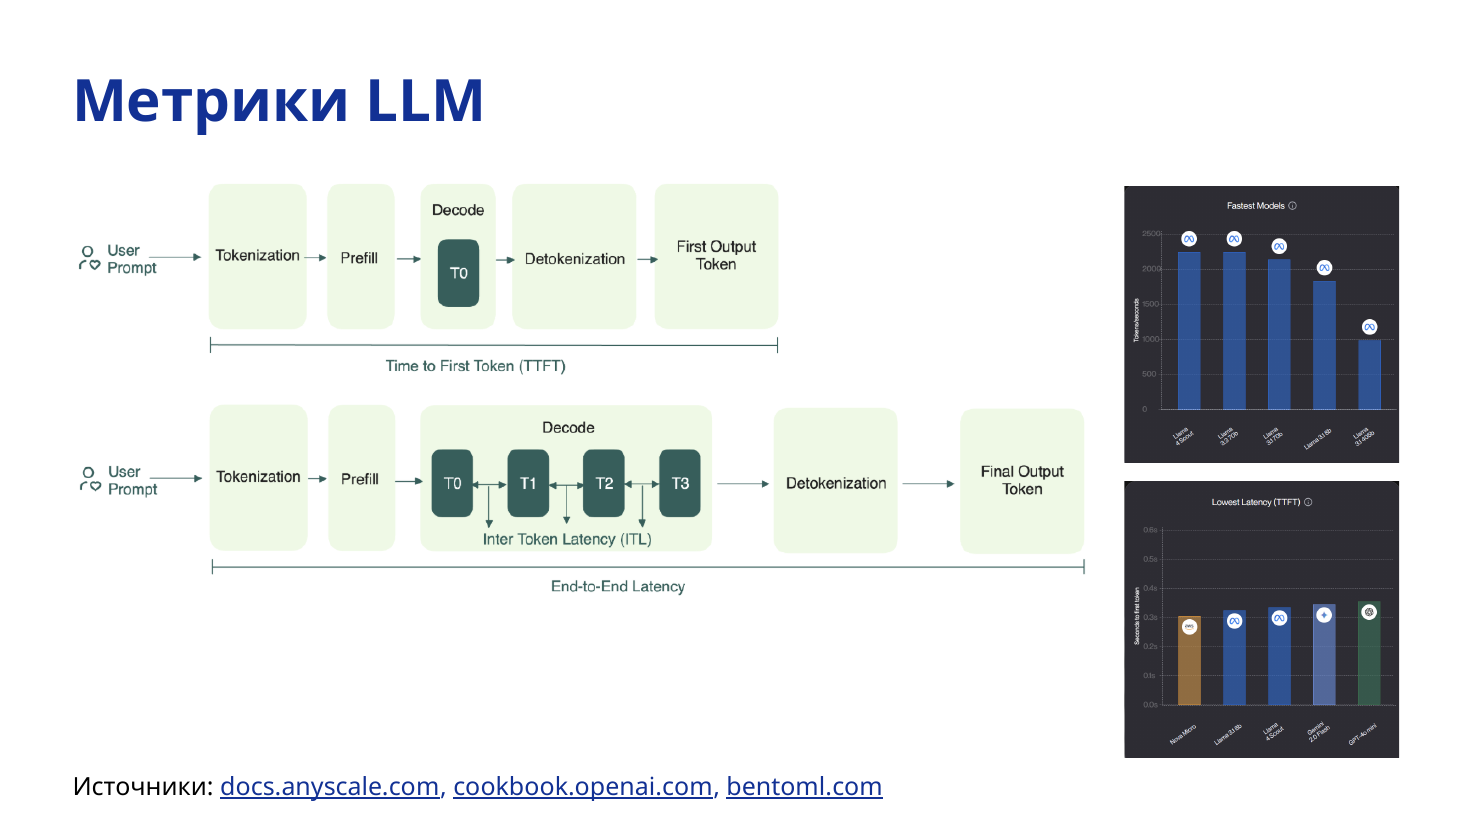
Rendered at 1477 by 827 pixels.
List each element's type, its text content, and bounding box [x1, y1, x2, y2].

picture [50, 161, 1116, 602]
text_box Источники: docs.anyscale.com, cookbook.openai.com, bentoml.com [57, 749, 1024, 827]
text_box Метрики LLM [57, 47, 1411, 175]
picture [1124, 185, 1400, 463]
picture [1124, 481, 1400, 758]
